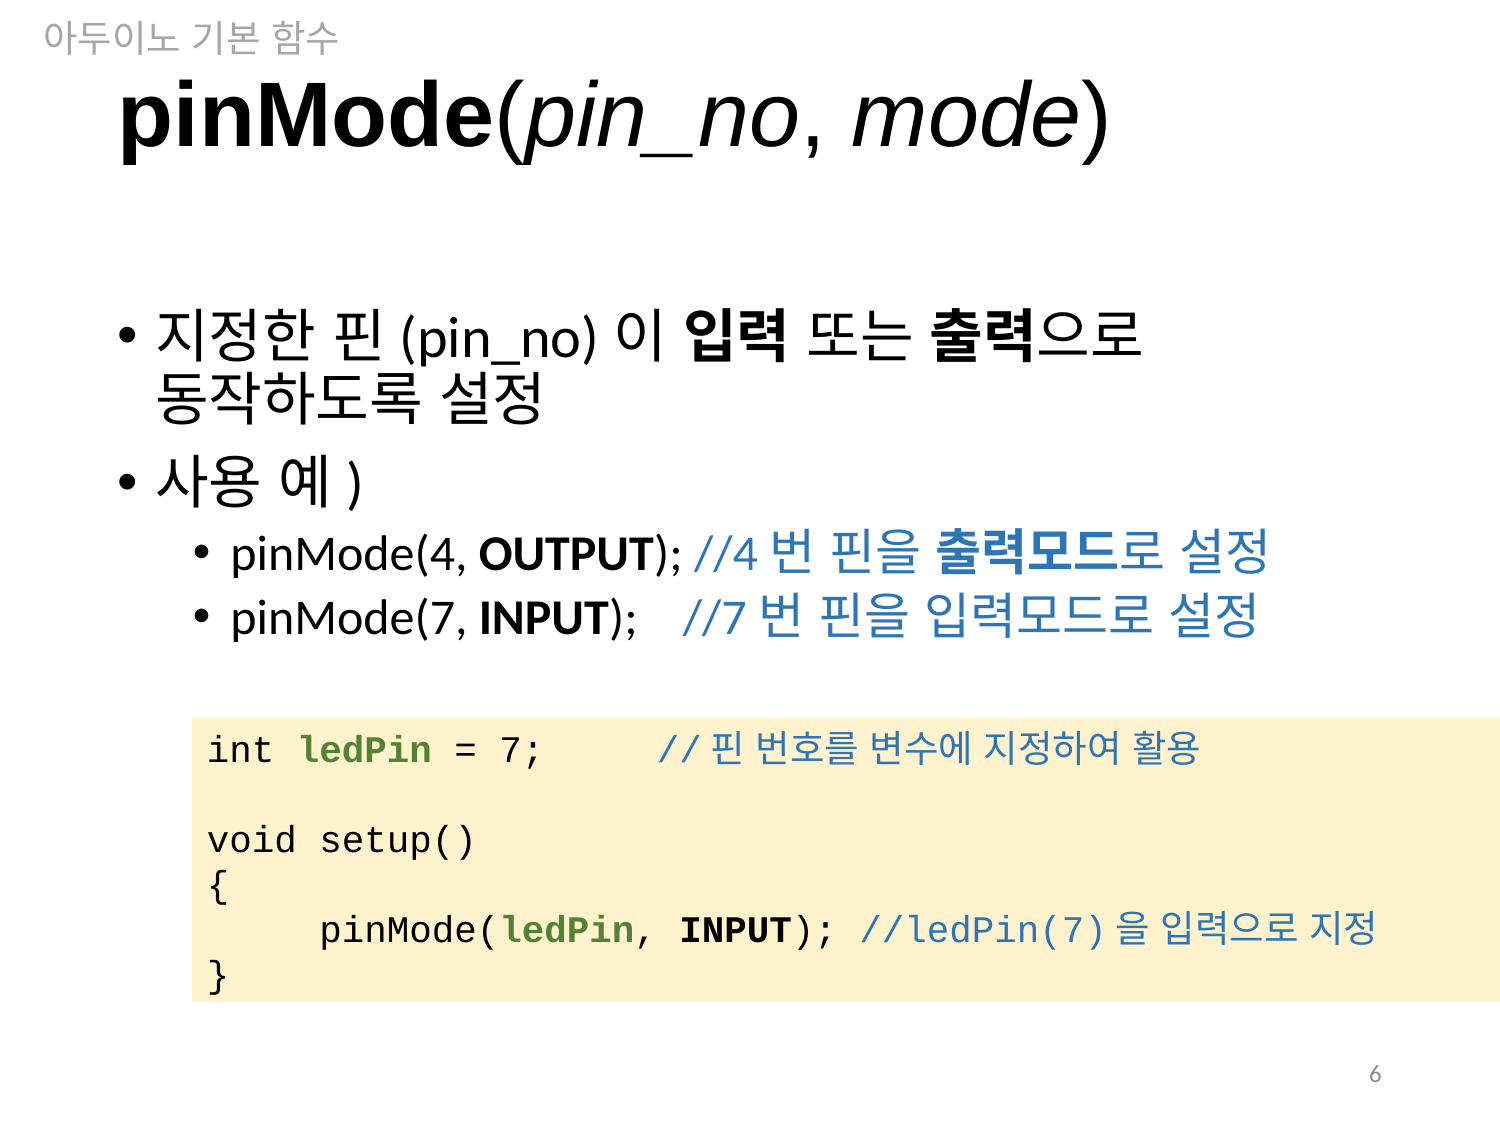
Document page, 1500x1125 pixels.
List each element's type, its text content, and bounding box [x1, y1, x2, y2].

text_box 아두이노 기본 함수 [28, 7, 356, 68]
text_box int ledPin = 7; //핀 번호를 변수에 지정하여 활용 void setup() { pinMode(ledPin, INPUT); //ledPin(7)을 입력으로 지정 } [192, 717, 1500, 1003]
slide_number 6 [1059, 1042, 1397, 1103]
text_box pinMode(pin_no, mode) [103, 59, 1397, 278]
text_box 지정한 핀(pin_no)이 입력 또는 출력으로 동작하도록 설정 사용 예) pinMode(4, OUTPUT); //4번 핀을 출력모드로 설정 pinMode(7, INPUT); //7번 핀을 입력모드로 설정 [103, 299, 1397, 687]
